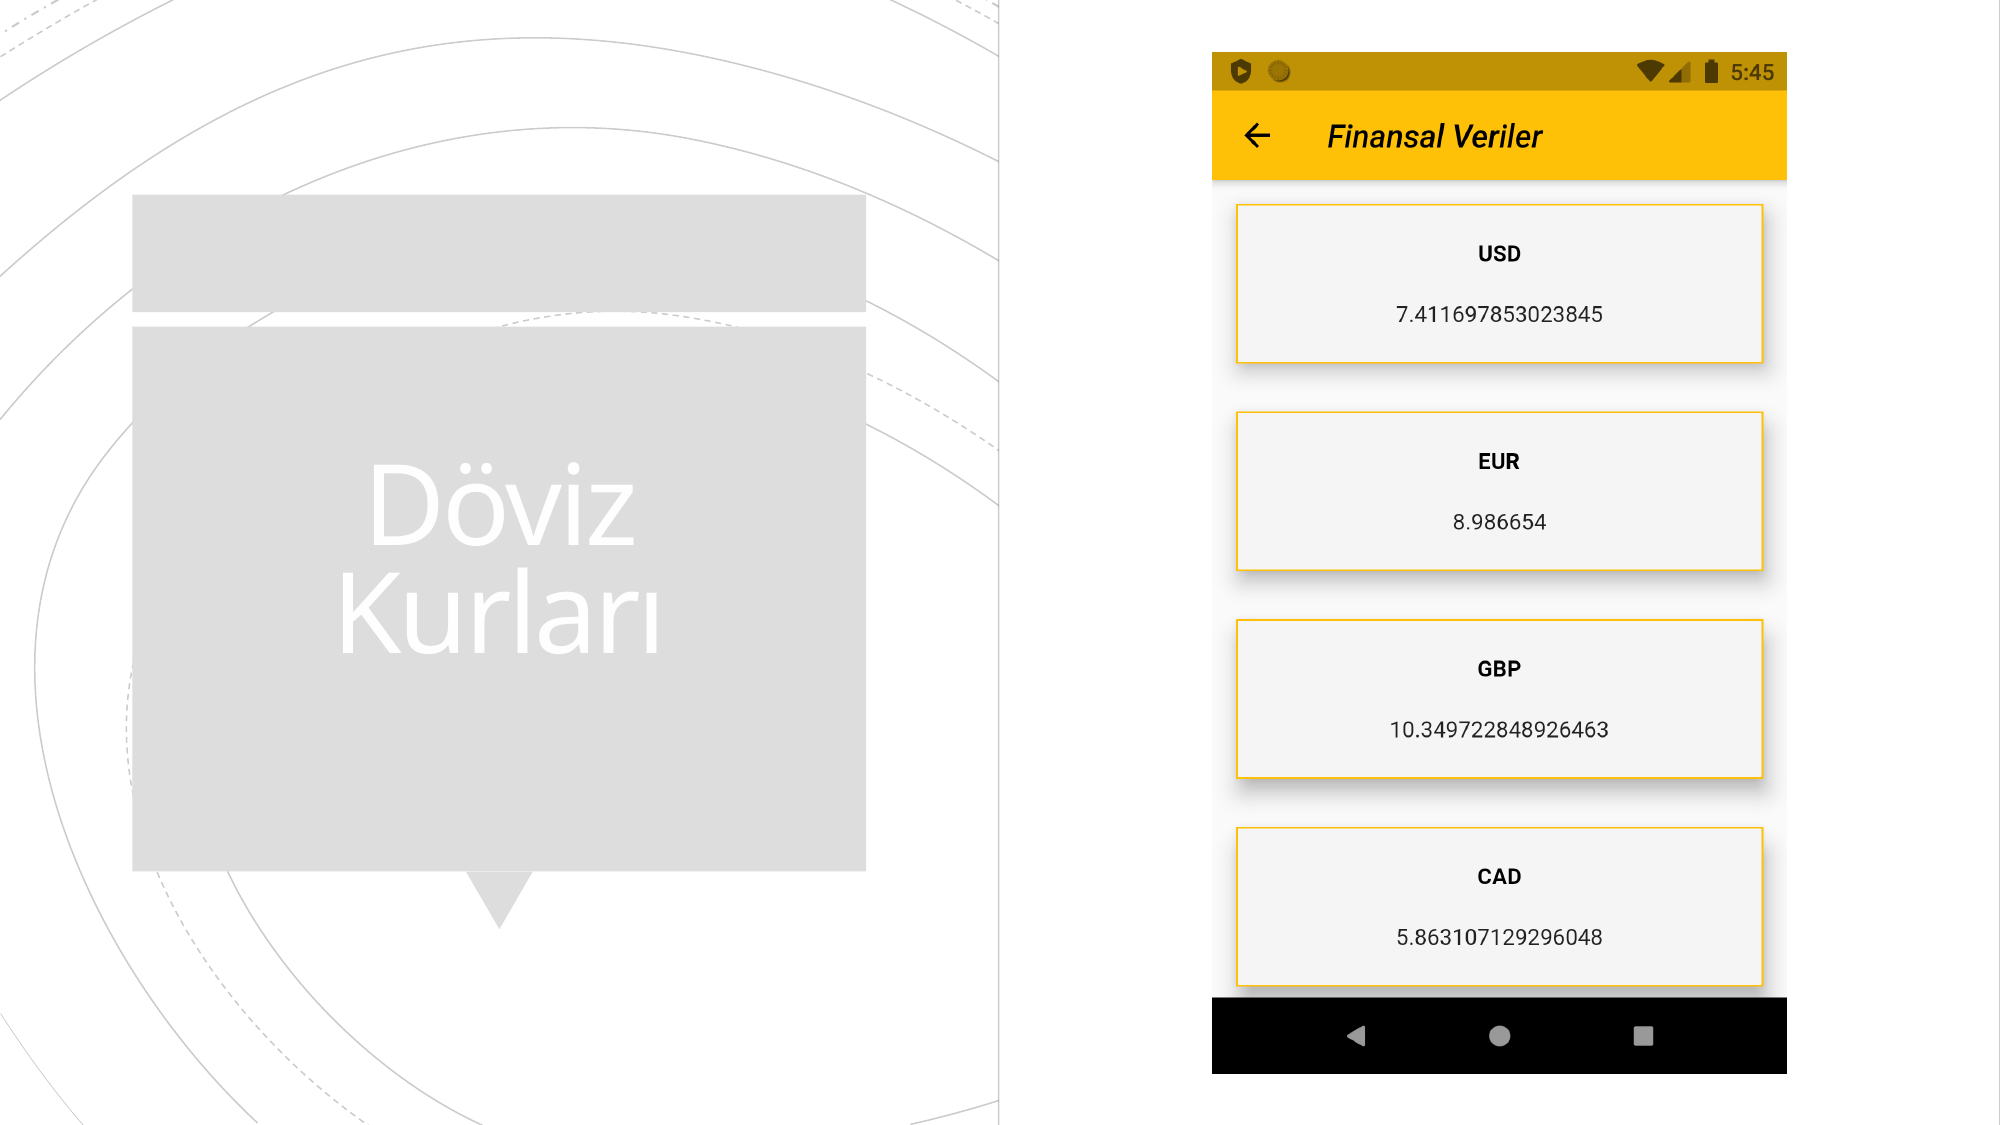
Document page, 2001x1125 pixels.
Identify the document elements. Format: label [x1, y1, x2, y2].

list [1211, 52, 1787, 1075]
text_box [0, 0, 2000, 1125]
text_box [132, 194, 867, 930]
